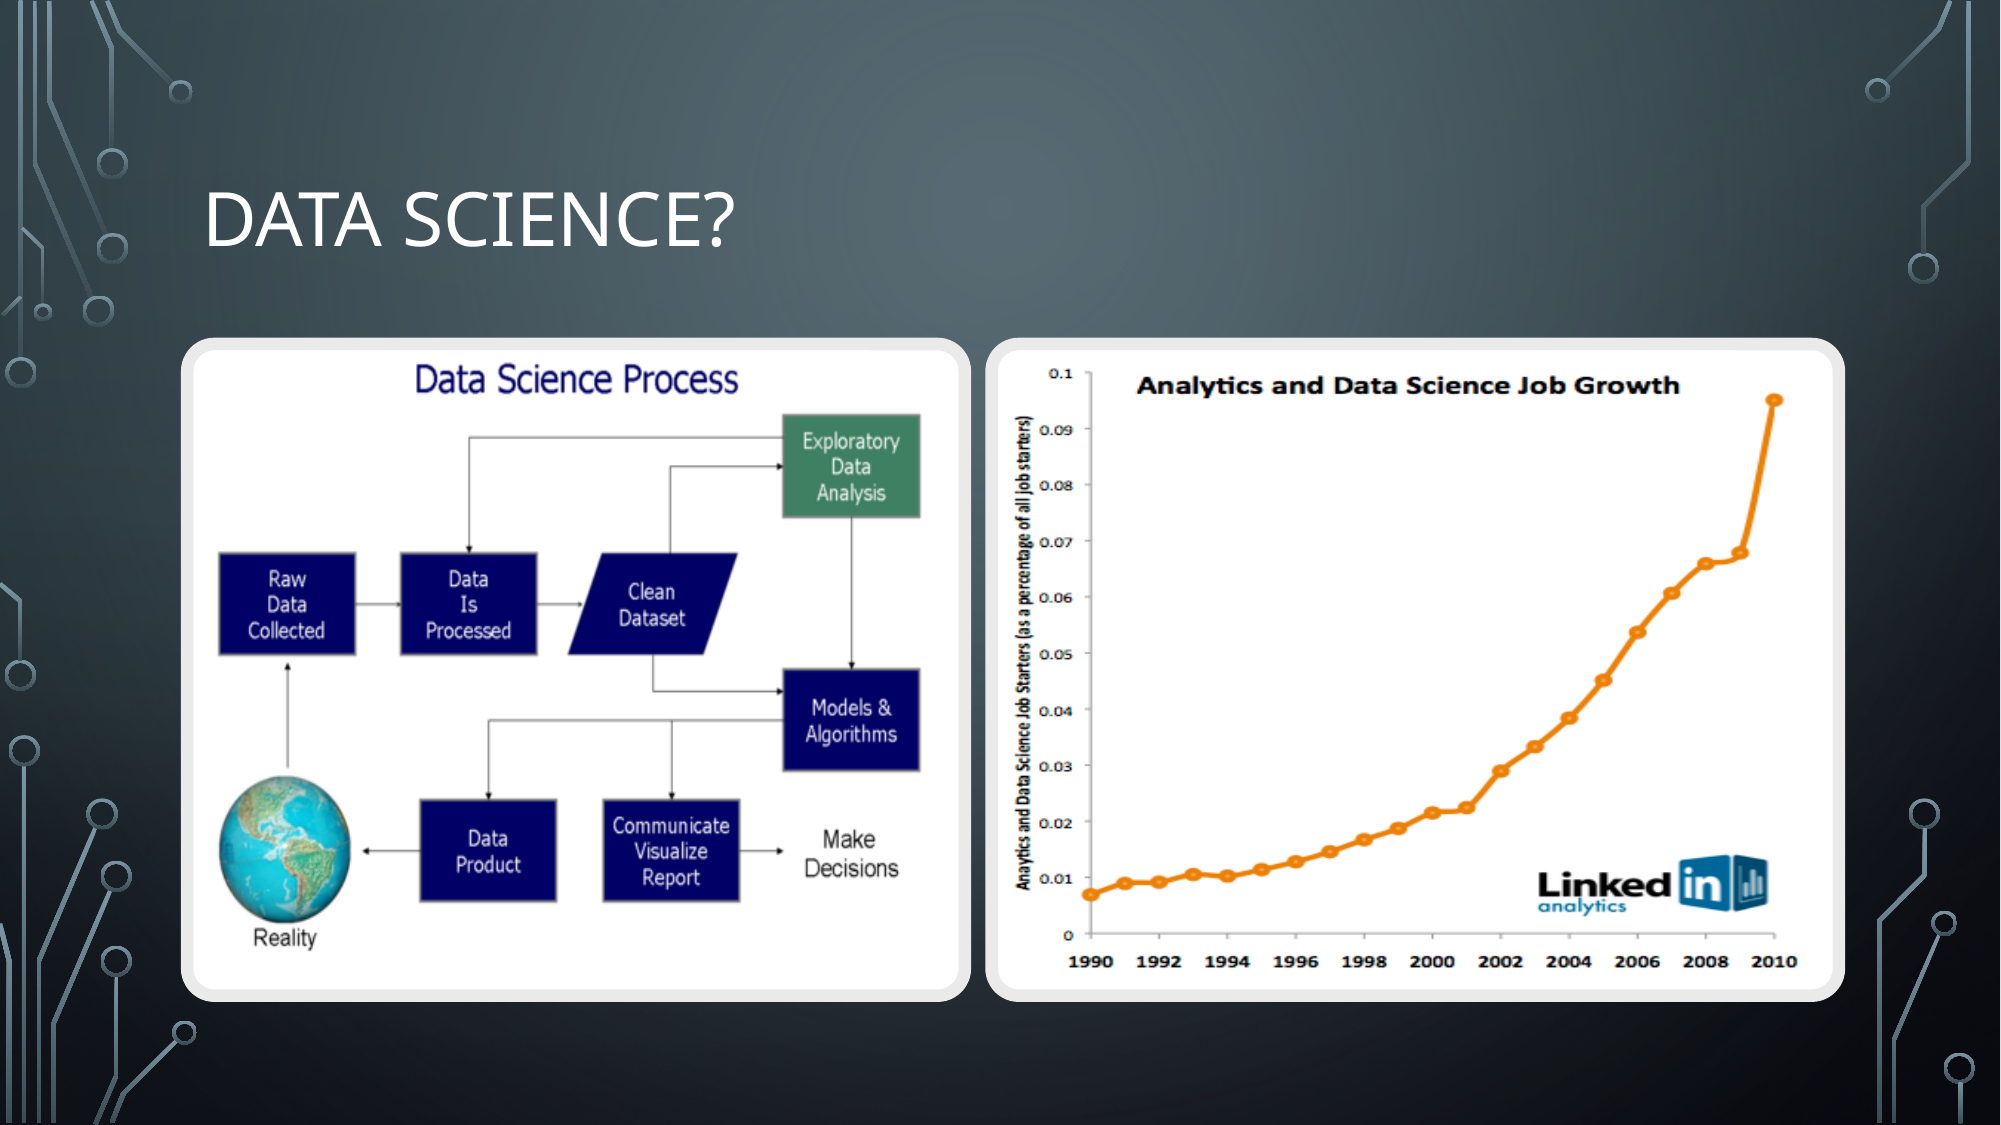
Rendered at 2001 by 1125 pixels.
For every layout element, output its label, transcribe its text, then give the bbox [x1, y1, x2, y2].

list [186, 343, 966, 996]
picture [991, 343, 1840, 996]
title Data Science? [187, 101, 1813, 344]
